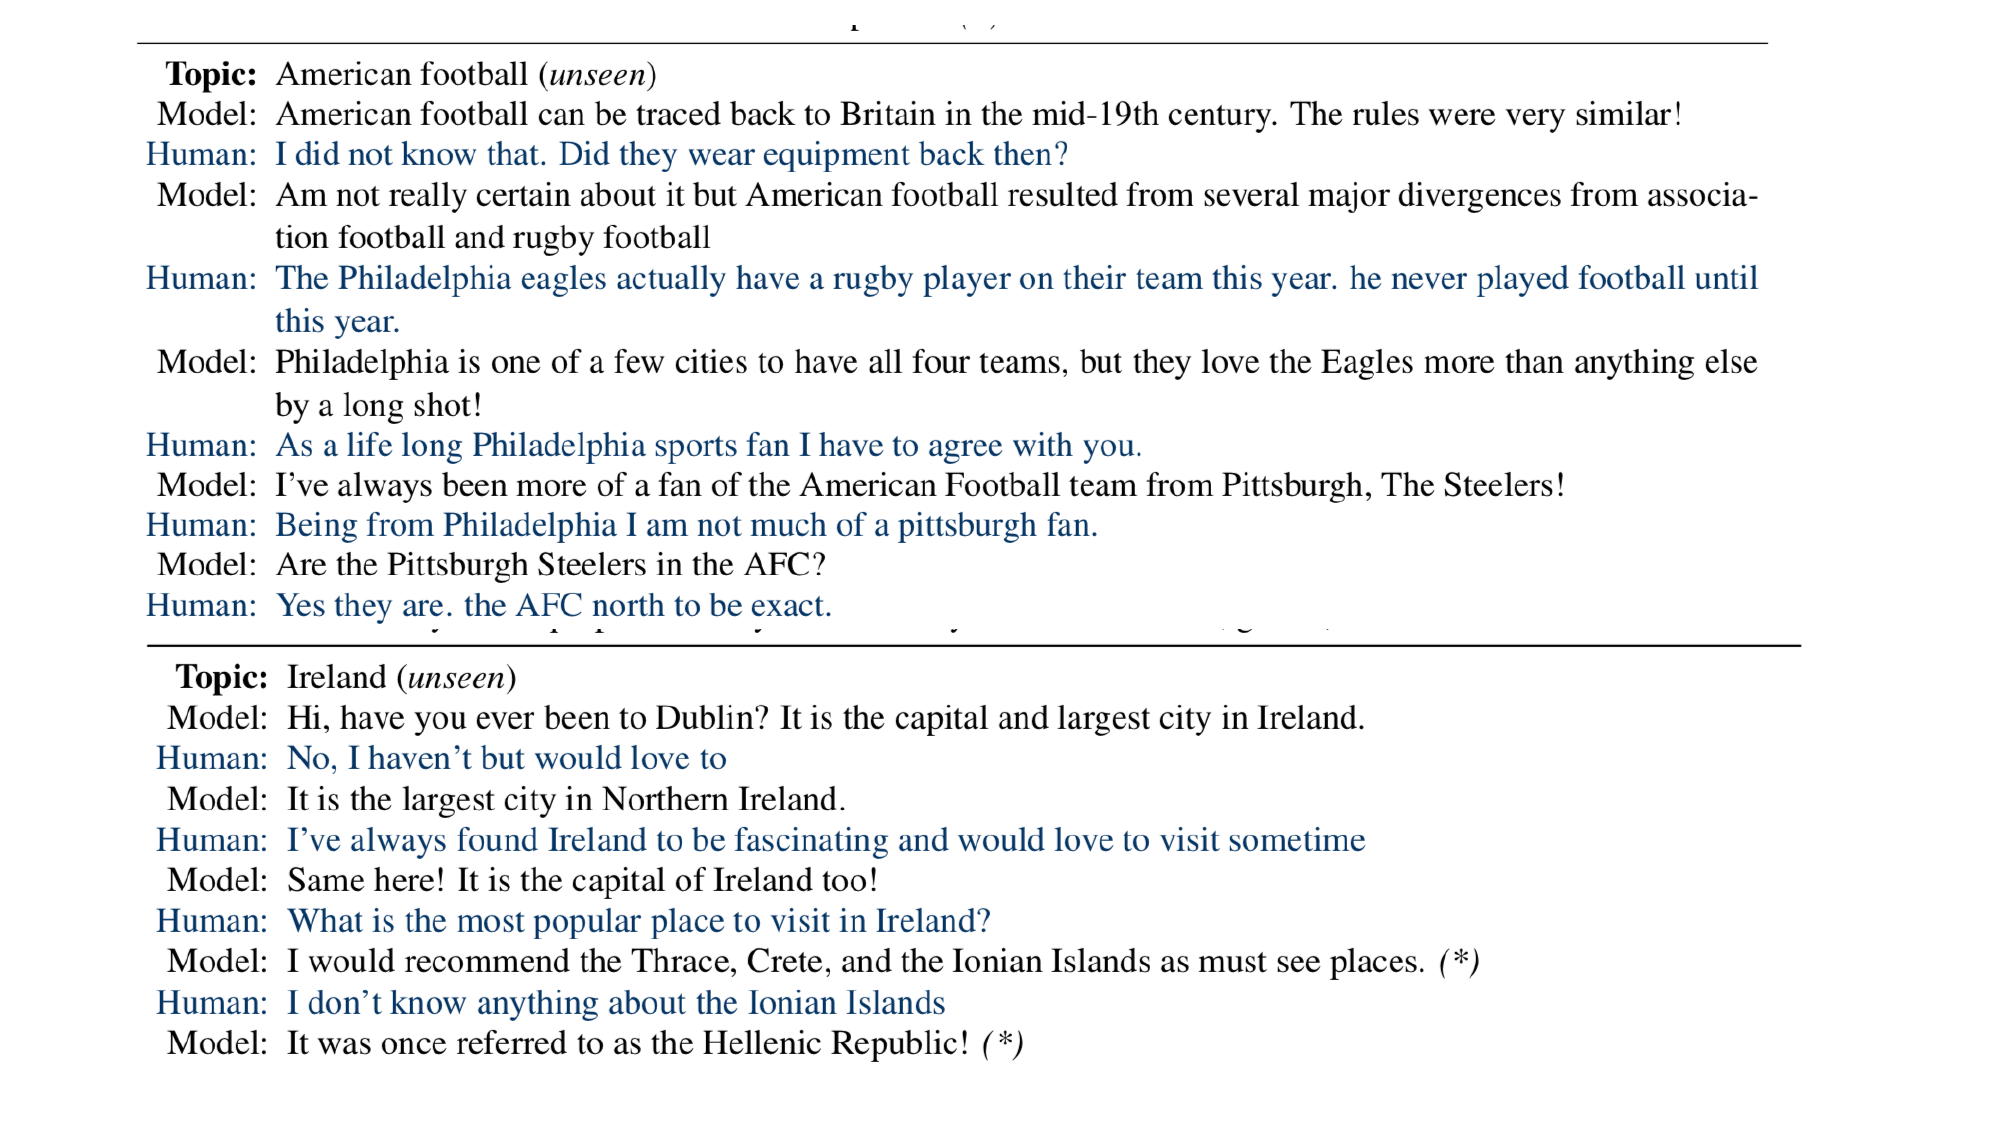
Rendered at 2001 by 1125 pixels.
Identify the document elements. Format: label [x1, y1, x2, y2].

list [114, 25, 1840, 629]
picture [114, 629, 1840, 1068]
